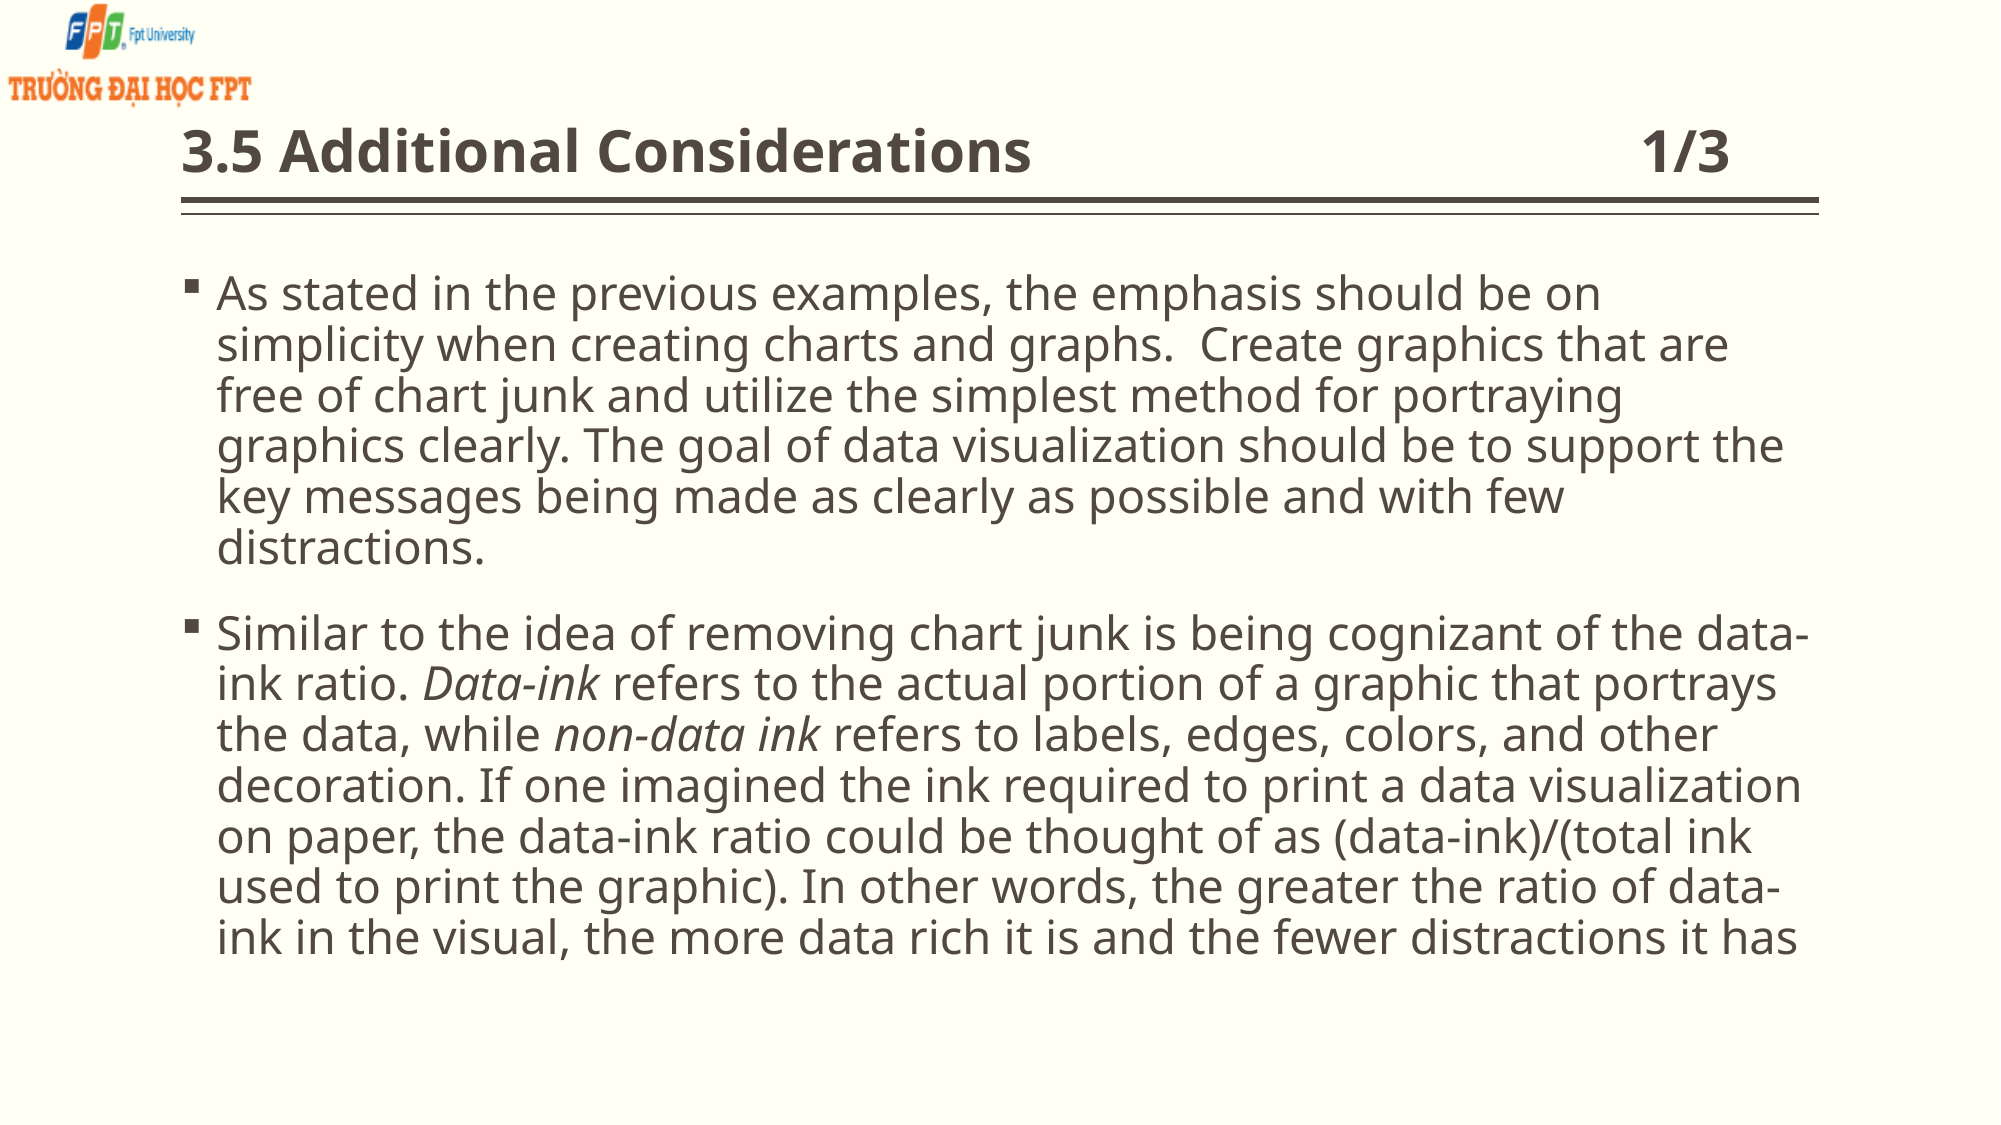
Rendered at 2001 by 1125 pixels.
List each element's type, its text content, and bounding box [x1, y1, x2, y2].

list As stated in the previous examples, the emphasis should be on simplicity when creating charts and graphs. Create graphics that are free of chart junk and utilize the simplest method for portraying graphics clearly. The goal of data visualization should be to support the key messages being made as clearly as possible and with few distractions. Similar to the idea of removing chart junk is being cognizant of the data-ink ratio. Data-ink refers to the actual portion of a graphic that portrays the data, while non-data ink refers to labels, edges, colors, and other decoration. If one imagined the ink required to print a data visualization on paper, the data-ink ratio could be thought of as (data-ink)/(total ink used to print the graphic). In other words, the greater the ratio of data-ink in the visual, the more data rich it is and the fewer distractions it has [181, 262, 1819, 1013]
title 3.5 Additional Considerations 1/3 [181, 12, 1819, 193]
picture [0, 0, 272, 121]
